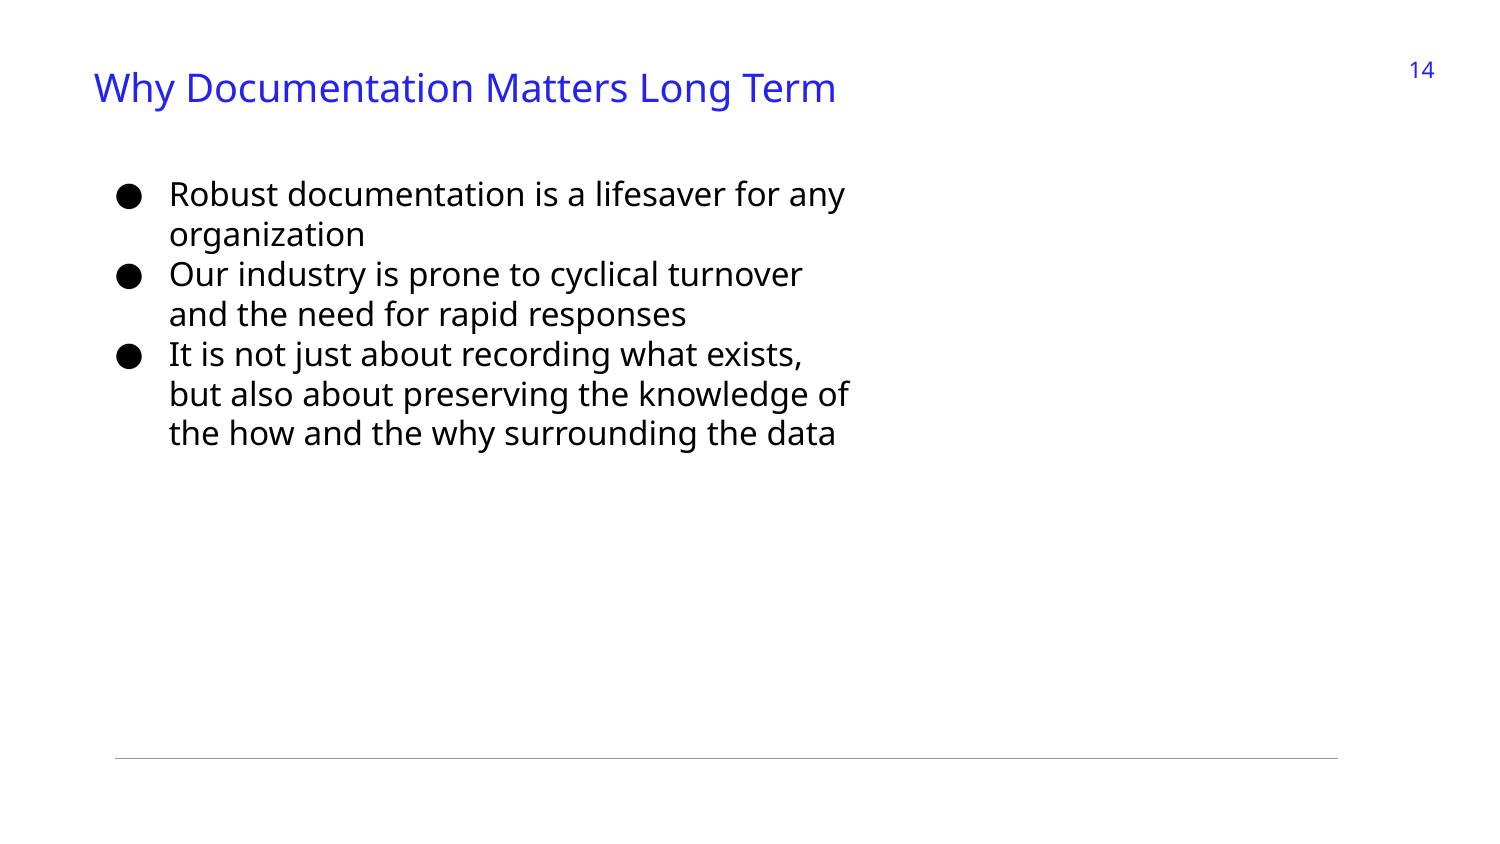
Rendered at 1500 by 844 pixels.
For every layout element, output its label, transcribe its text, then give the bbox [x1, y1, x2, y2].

list Robust documentation is a lifesaver for any organization Our industry is prone to cyclical turnover and the need for rapid responses It is not just about recording what exists, but also about preserving the knowledge of the how and the why surrounding the data [78, 158, 880, 683]
subtitle Why Documentation Matters Long Term [78, 47, 1339, 103]
slide_number ‹#› [1392, 41, 1450, 71]
